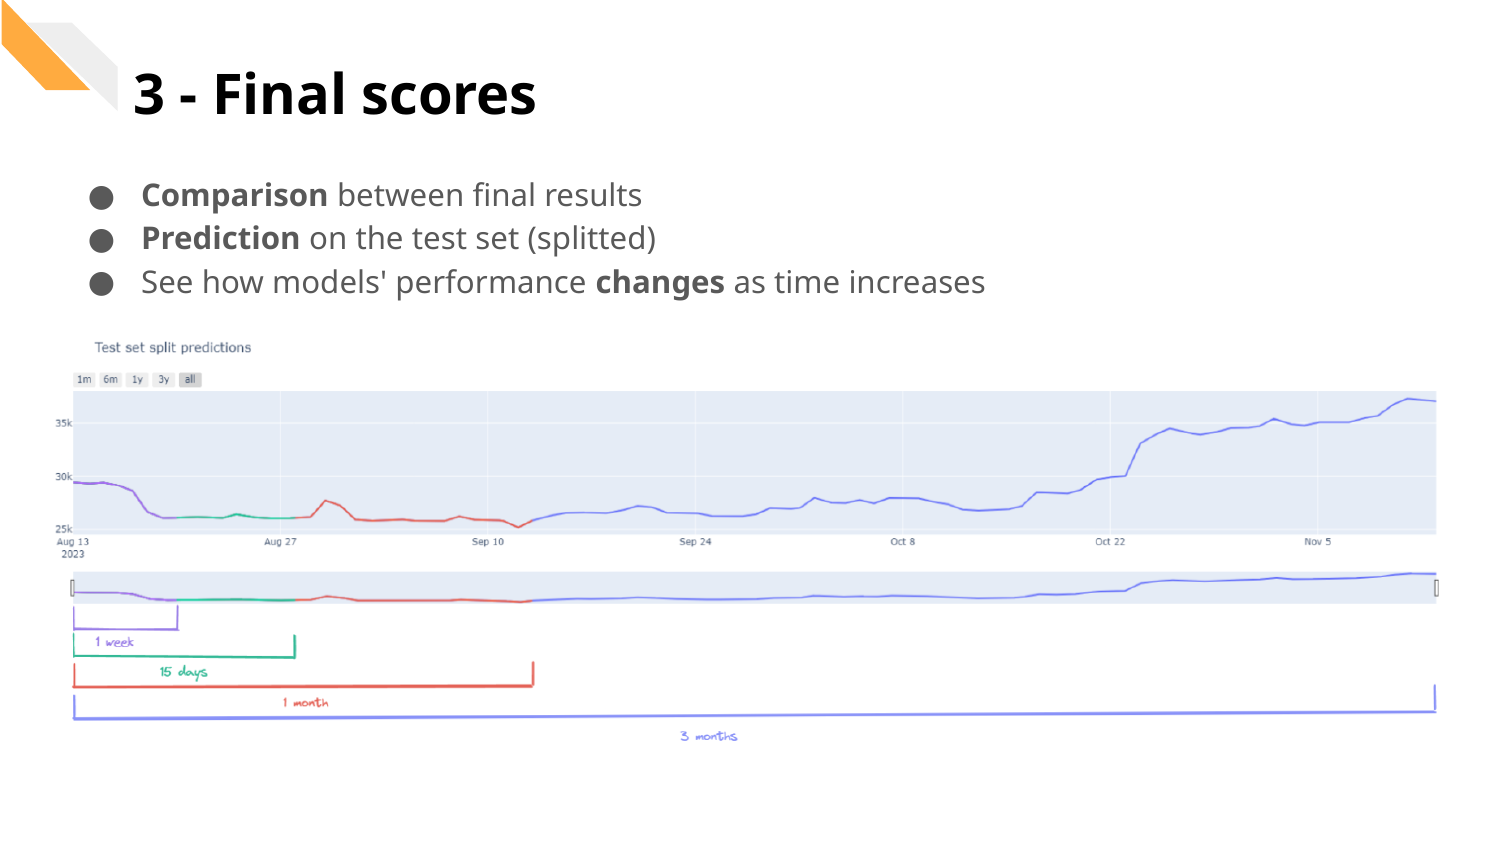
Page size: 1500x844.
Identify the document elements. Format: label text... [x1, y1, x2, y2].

title 3 - Final scores [118, 43, 1273, 142]
picture [50, 304, 1450, 753]
list Comparison between final results Prediction on the test set (splitted) See how models' performance changes as time increases [51, 155, 1449, 303]
